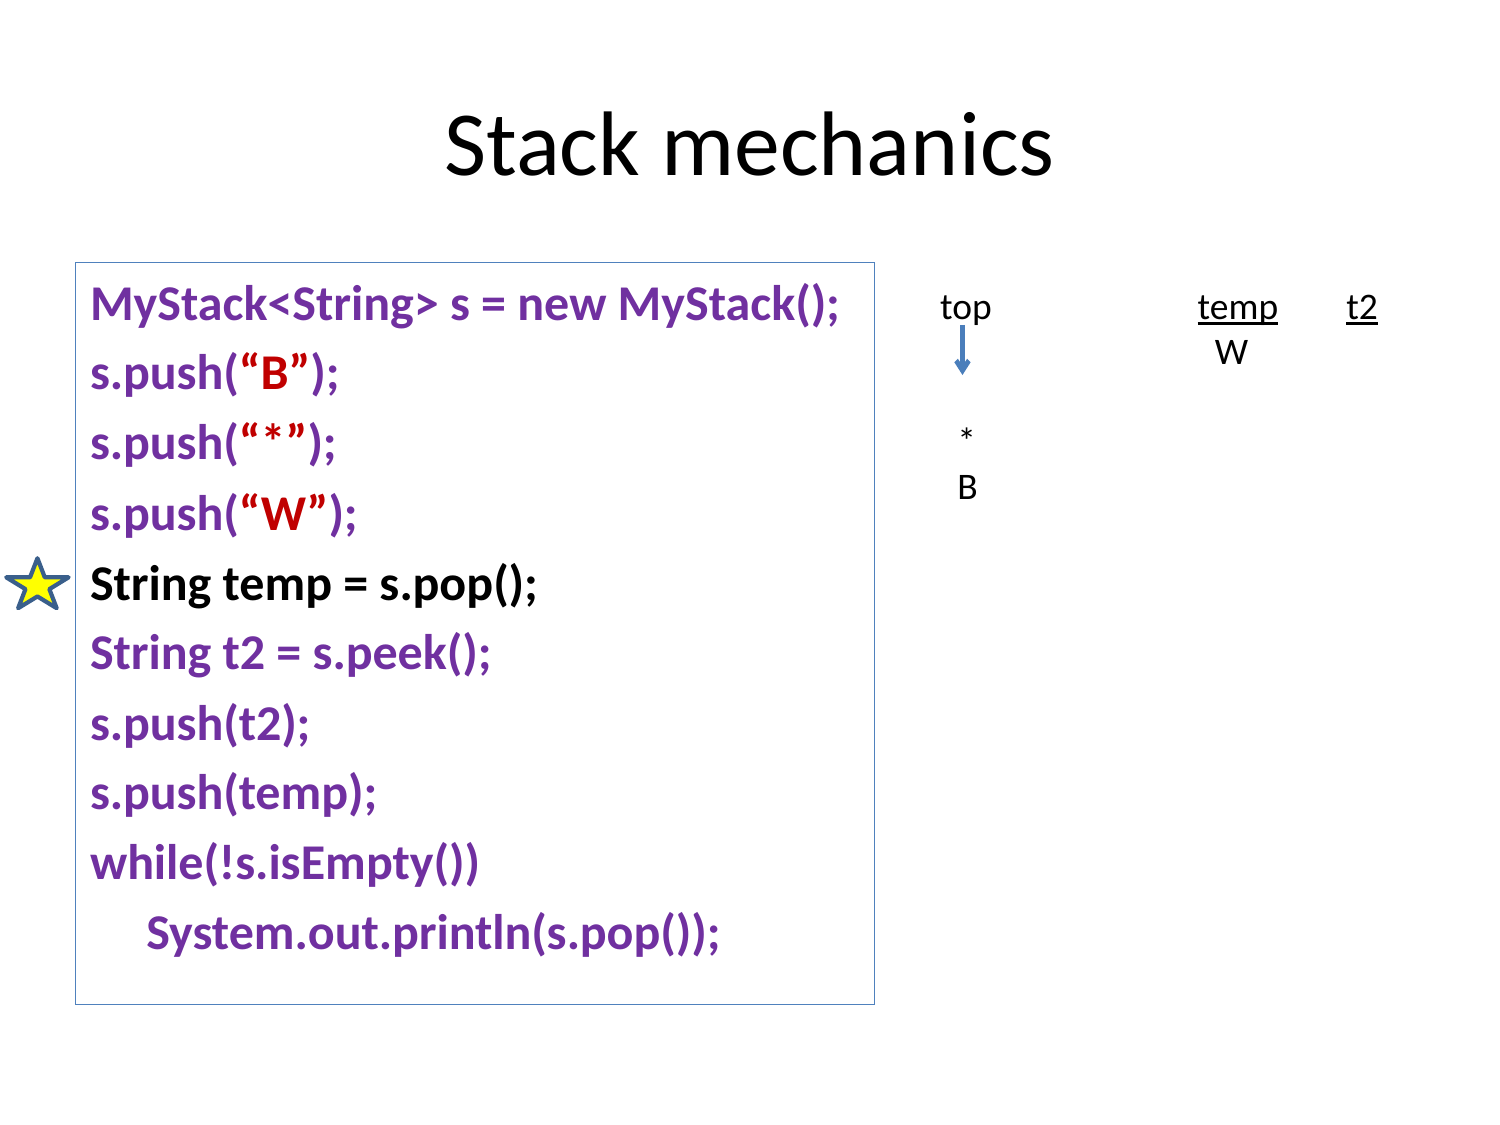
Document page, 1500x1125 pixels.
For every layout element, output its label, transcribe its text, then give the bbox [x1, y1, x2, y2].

text_box [4, 556, 71, 610]
text_box top temp t2 W * B [882, 274, 1500, 605]
title Stack mechanics [75, 45, 1425, 233]
list MyStack<String> s = new MyStack(); s.push(“B”); s.push(“*”); s.push(“W”); String temp = s.pop(); String t2 = s.peek(); s.push(t2); s.push(temp); while(!s.isEmpty()) System.out.println(s.pop()); [75, 262, 875, 1005]
